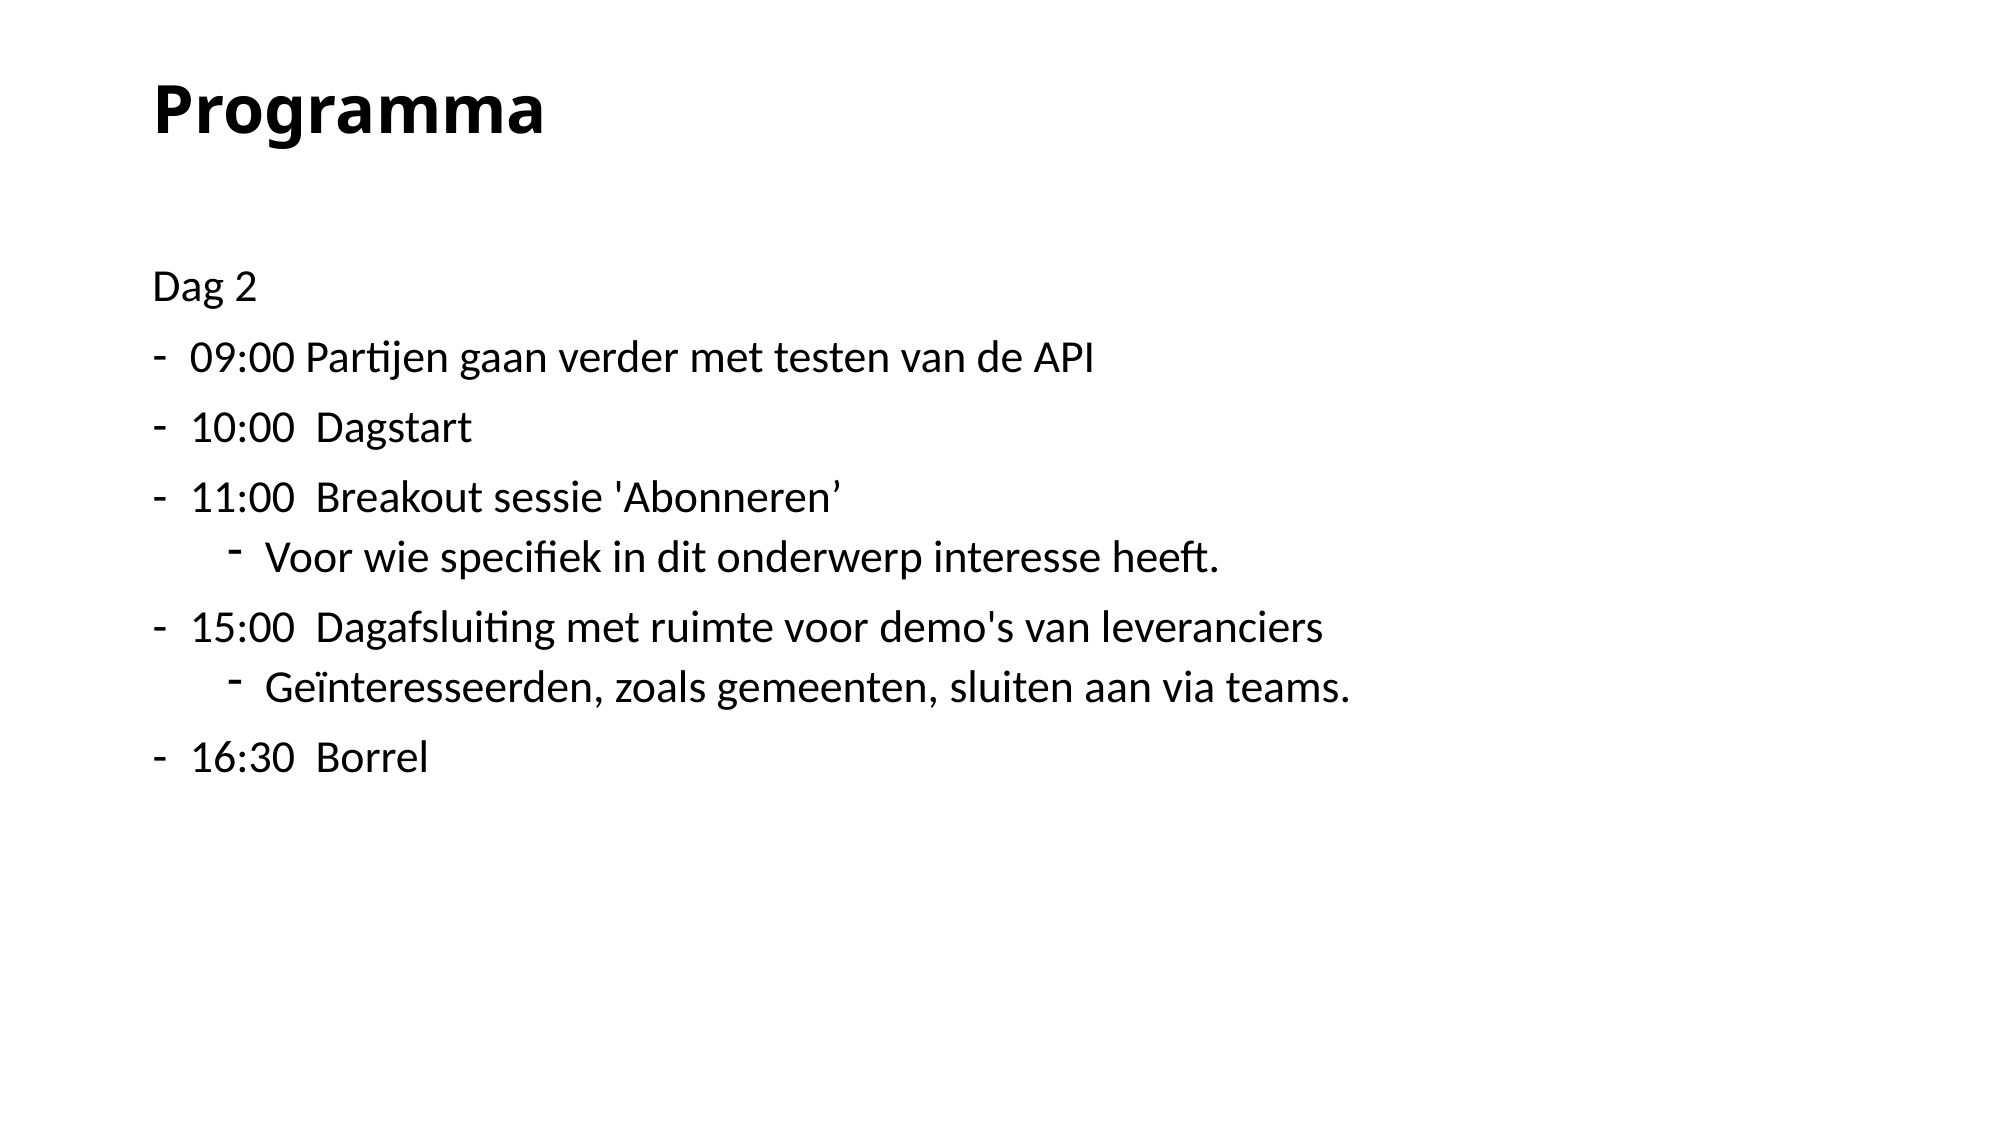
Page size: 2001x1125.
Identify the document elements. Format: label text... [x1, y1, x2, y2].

title Programma [137, 59, 1863, 164]
list Dag 2 09:00 Partijen gaan verder met testen van de API 10:00 Dagstart 11:00 Breakout sessie 'Abonneren’ Voor wie specifiek in dit onderwerp interesse heeft. 15:00 Dagafsluiting met ruimte voor demo's van leveranciers Geïnteresseerden, zoals gemeenten, sluiten aan via teams. 16:30 Borrel [137, 178, 1863, 1014]
